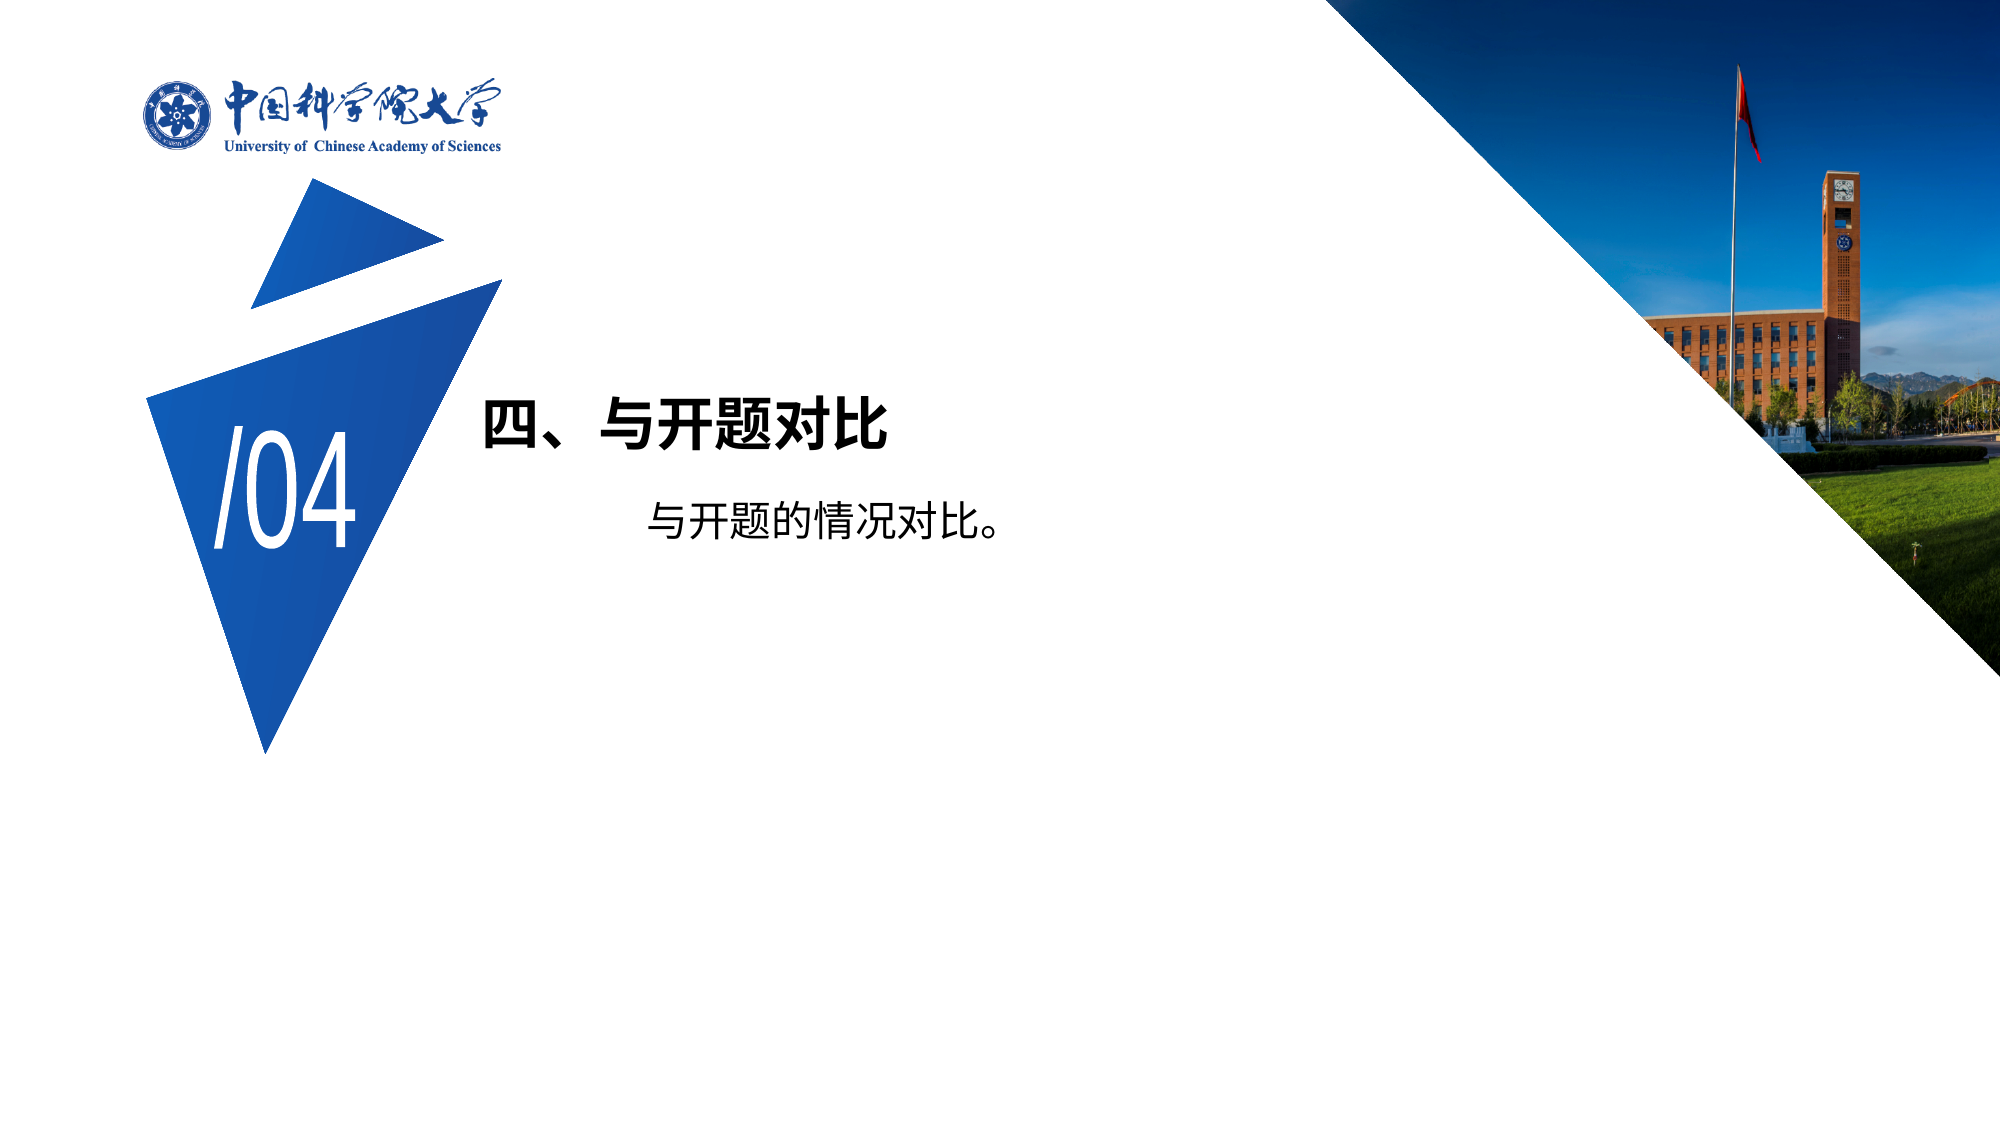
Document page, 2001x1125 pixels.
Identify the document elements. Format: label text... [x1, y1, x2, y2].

title 四、与开题对比 [466, 318, 1356, 466]
list 与开题的情况对比。 [587, 487, 1607, 1041]
picture [1323, 0, 2000, 677]
picture [1905, 262, 1915, 266]
picture [143, 78, 501, 154]
